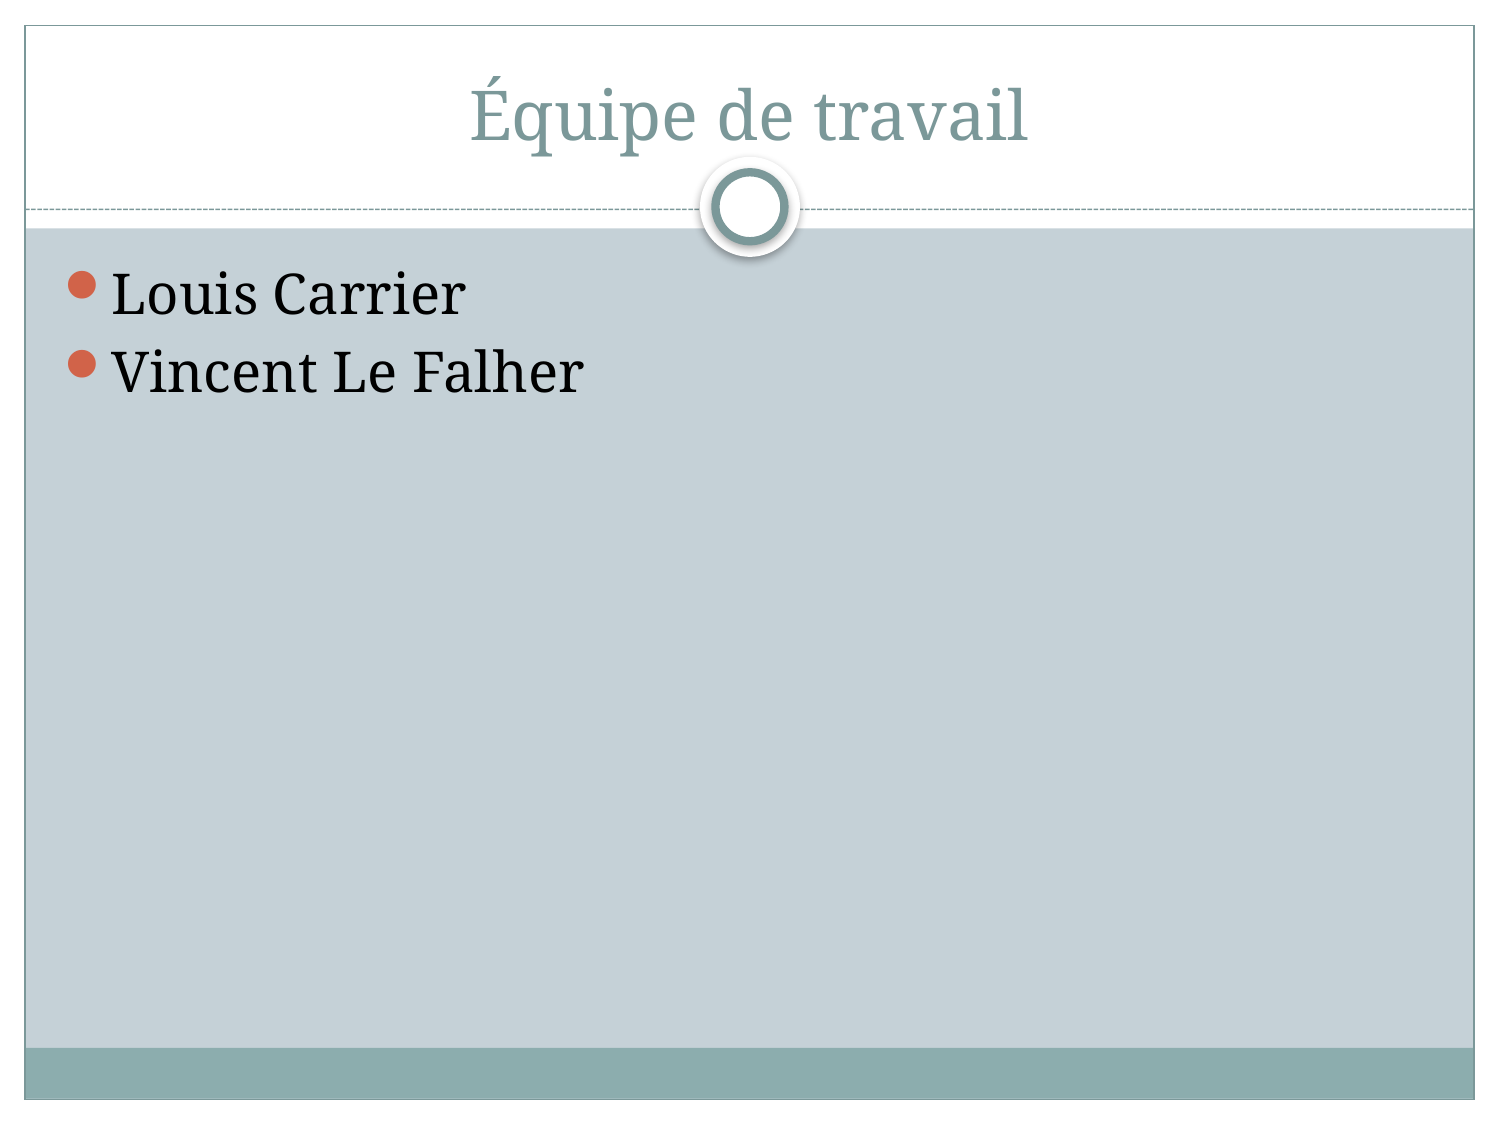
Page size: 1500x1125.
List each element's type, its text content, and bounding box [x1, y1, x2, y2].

list Louis Carrier Vincent Le Falher [49, 250, 1445, 1001]
title Équipe de travail [49, 37, 1450, 162]
